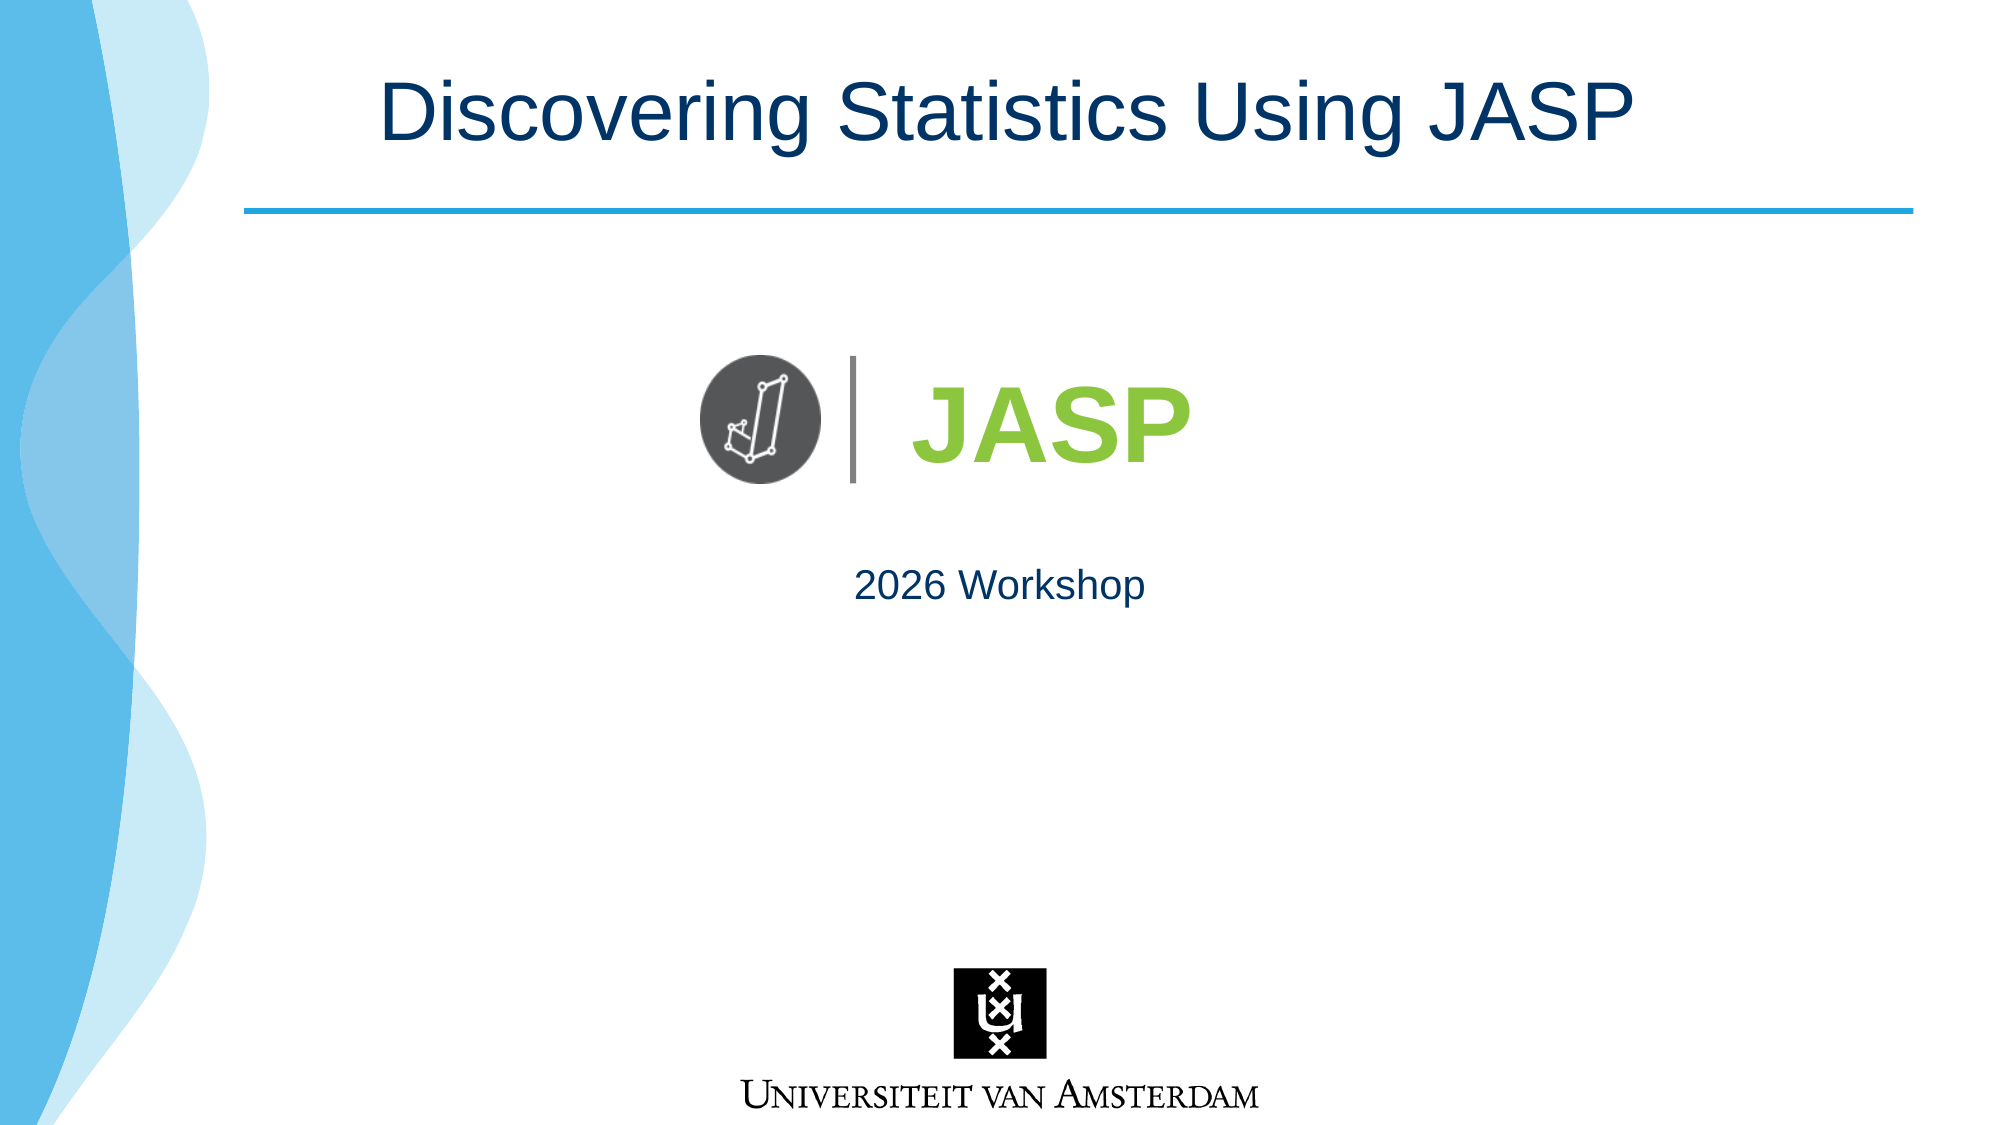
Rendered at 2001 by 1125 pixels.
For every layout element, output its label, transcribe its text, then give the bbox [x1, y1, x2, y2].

list 2026 Workshop [614, 550, 1386, 669]
picture [700, 957, 1299, 1118]
picture [700, 355, 821, 484]
title Discovering Statistics Using JASP [244, 19, 1772, 212]
